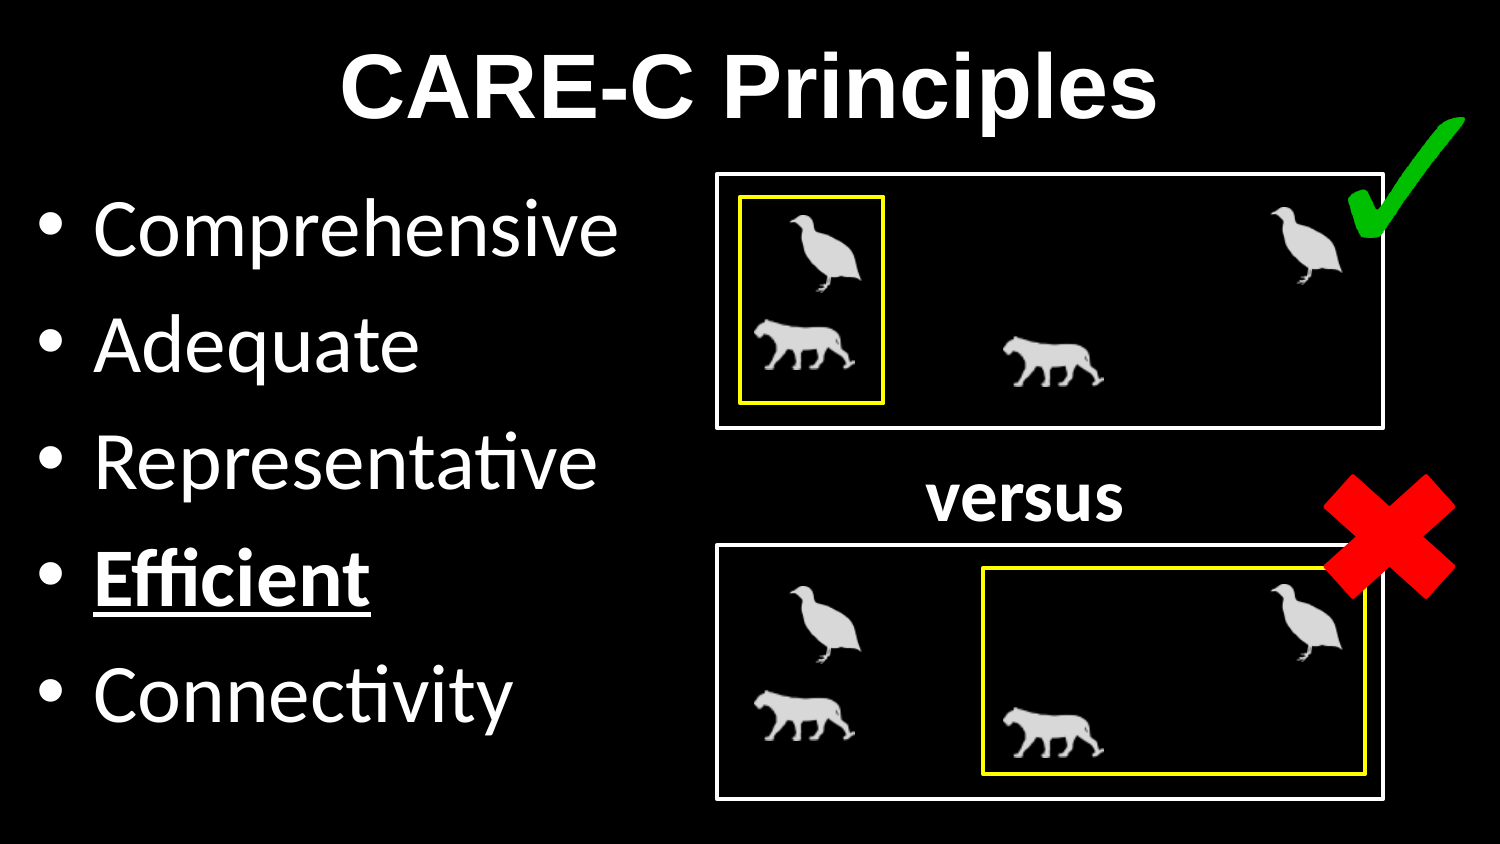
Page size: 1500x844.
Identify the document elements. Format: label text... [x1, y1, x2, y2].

text_box Comprehensive Adequate Representative Efficient Connectivity [21, 165, 724, 757]
text_box [1323, 474, 1456, 599]
text_box [738, 195, 885, 405]
text_box [724, 172, 1385, 430]
text_box [715, 543, 1385, 801]
title CARE-C Principles [75, 12, 1425, 153]
picture [753, 214, 864, 370]
picture [1266, 584, 1345, 663]
picture [1348, 117, 1465, 239]
picture [1266, 206, 1345, 285]
picture [1003, 657, 1104, 758]
text_box [981, 566, 1367, 776]
picture [753, 585, 864, 741]
text_box versus [911, 439, 1140, 543]
picture [1003, 286, 1104, 387]
